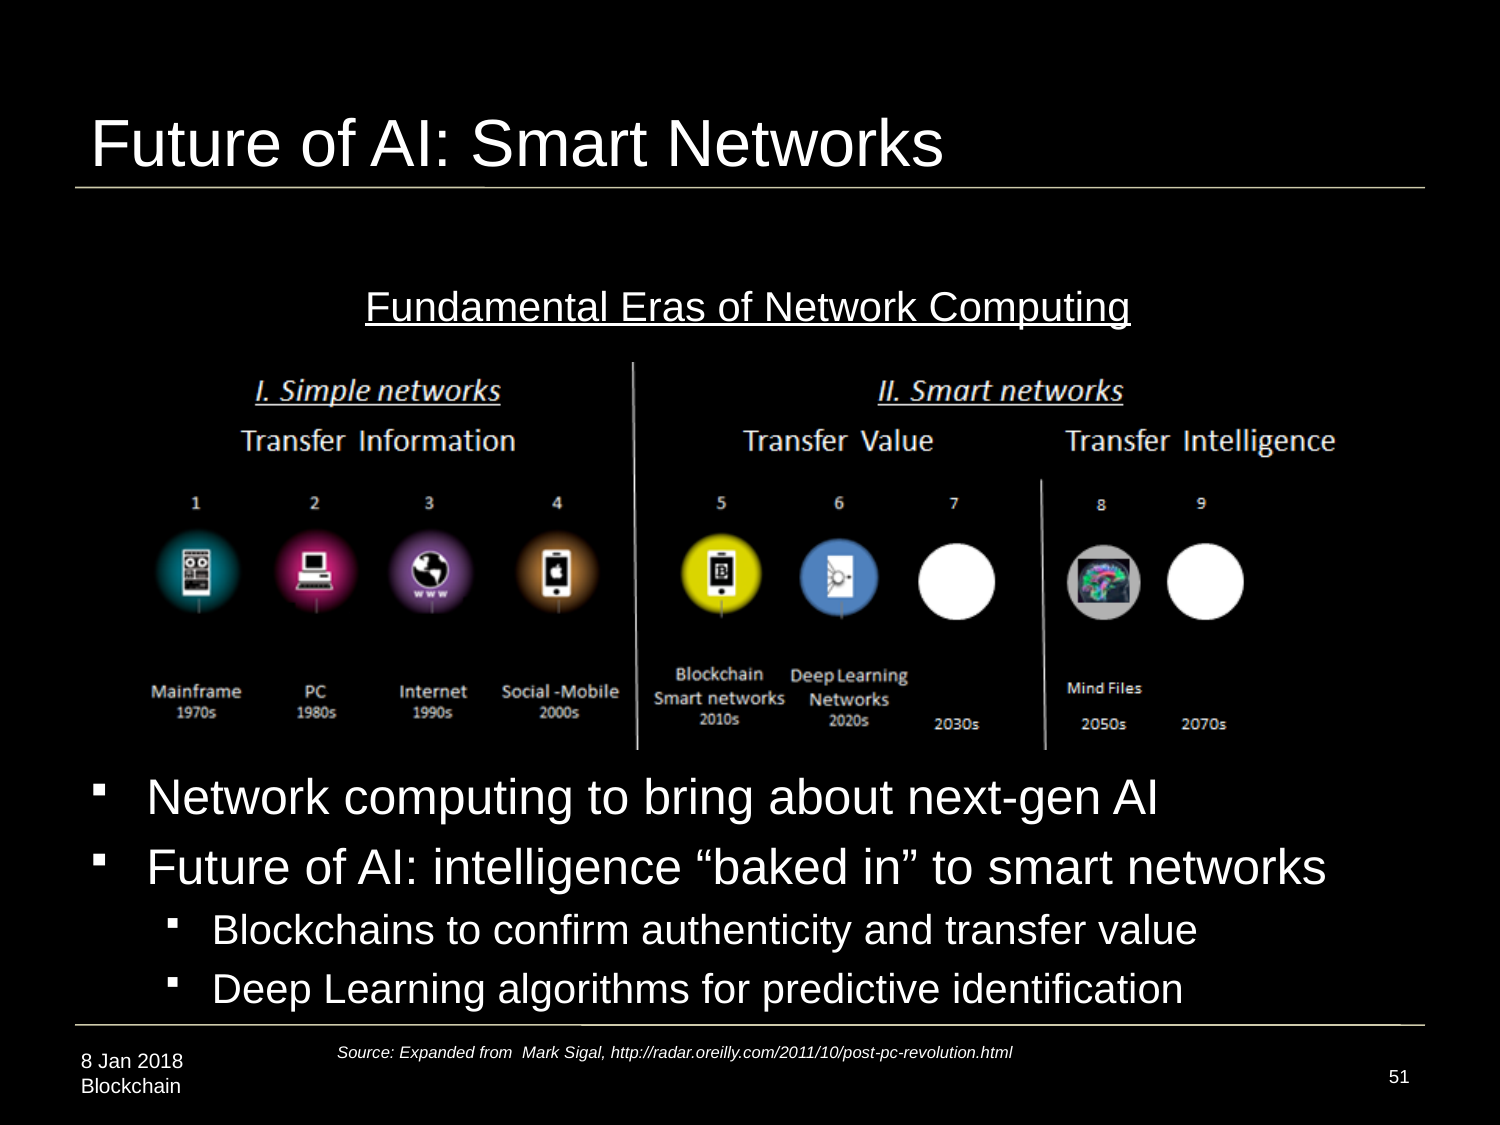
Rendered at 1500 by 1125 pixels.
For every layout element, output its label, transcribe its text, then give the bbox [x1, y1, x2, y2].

title Future of AI: Smart Networks [75, 45, 1425, 188]
slide_number 50 [862, 1037, 1425, 1103]
text_box Source: Expanded from Mark Sigal, http://radar.oreilly.com/2011/10/post-pc-revolution.html [322, 1038, 1335, 1088]
list Network computing to bring about next-gen AI Future of AI: intelligence “baked in” to smart networks Blockchains to confirm authenticity and transfer value Deep Learning algorithms for predictive identification [75, 757, 1388, 995]
text_box Fundamental Eras of Network Computing [291, 271, 1205, 337]
picture [138, 362, 1352, 751]
